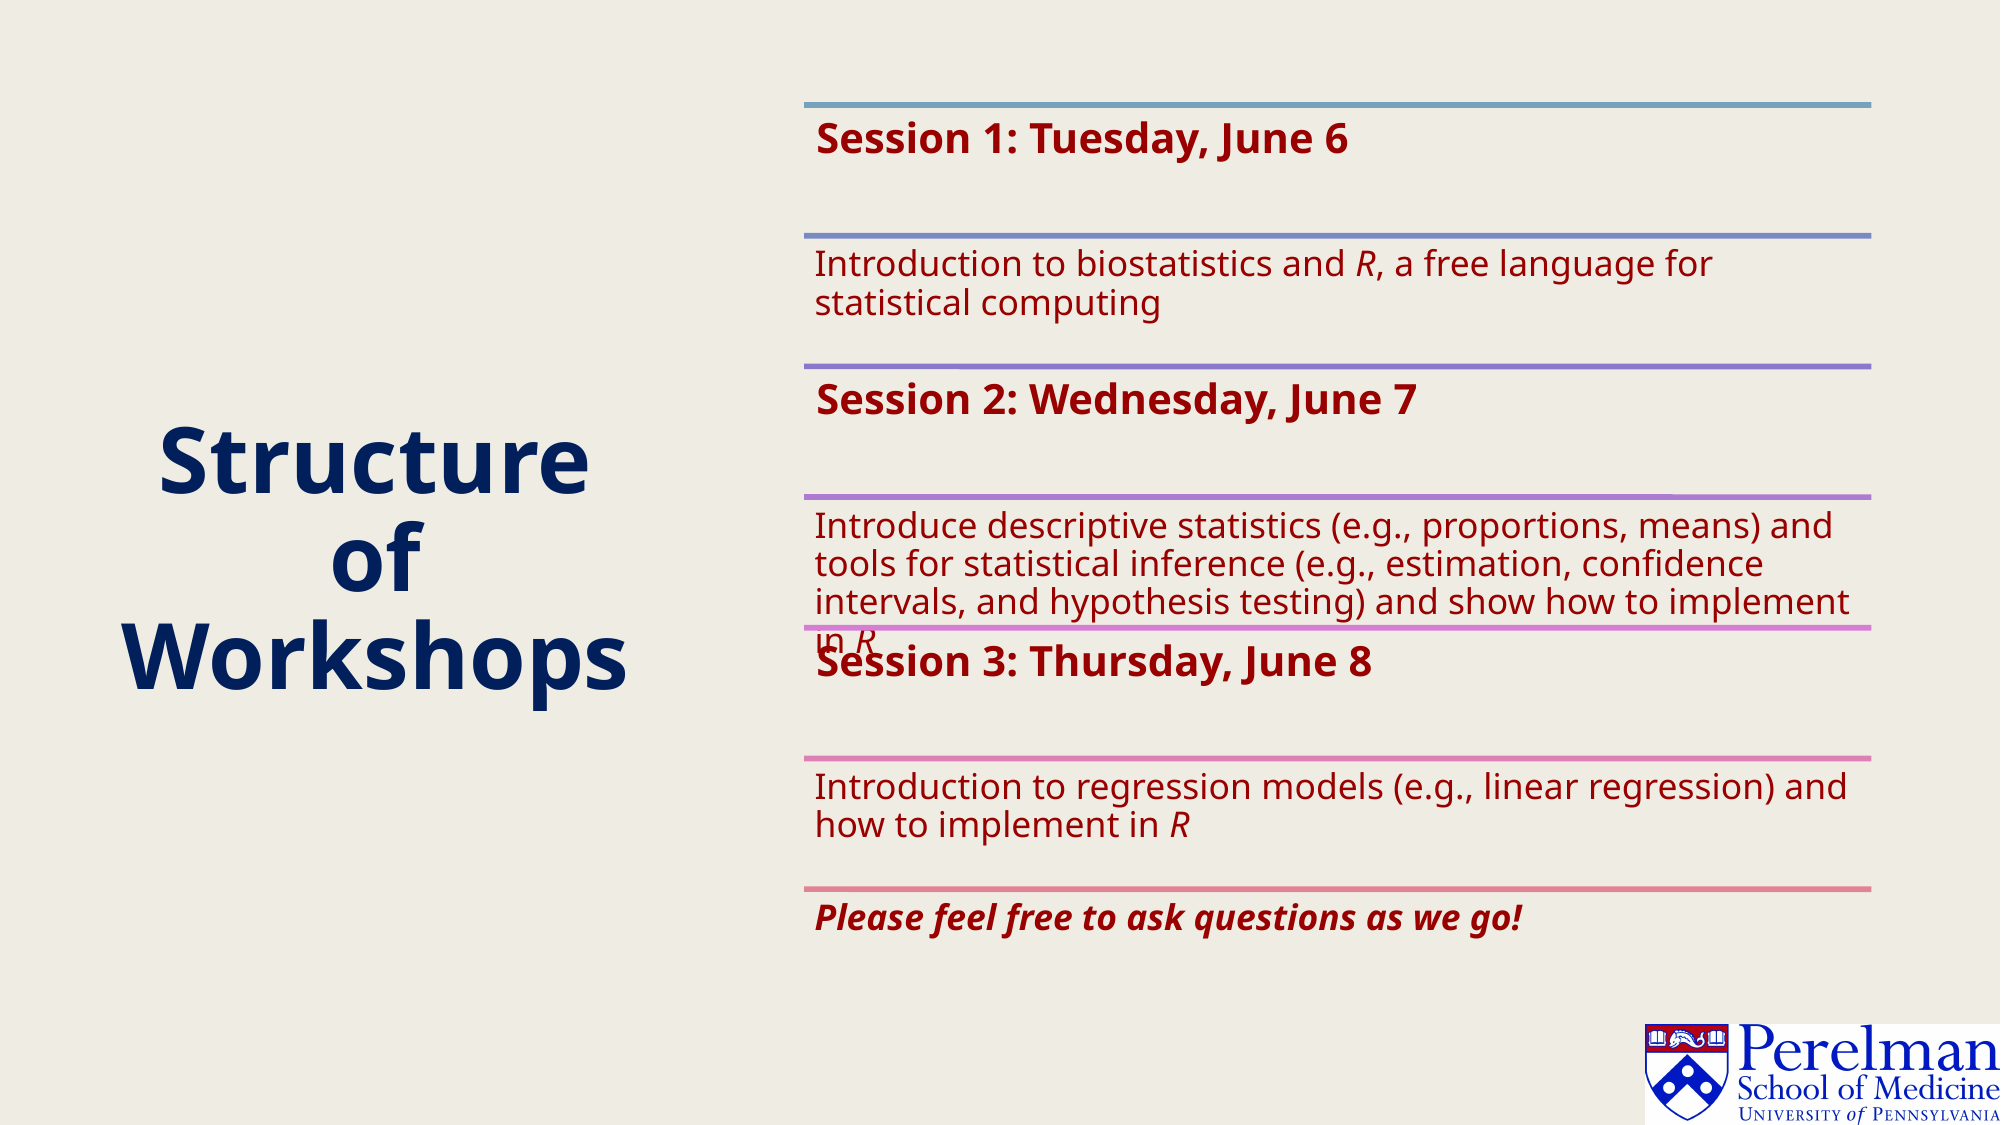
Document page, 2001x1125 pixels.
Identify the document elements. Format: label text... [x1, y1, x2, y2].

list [804, 104, 1872, 1020]
text_box [0, 0, 2000, 1125]
picture [1645, 1024, 2000, 1125]
title Structure of Workshops [105, 104, 647, 1020]
